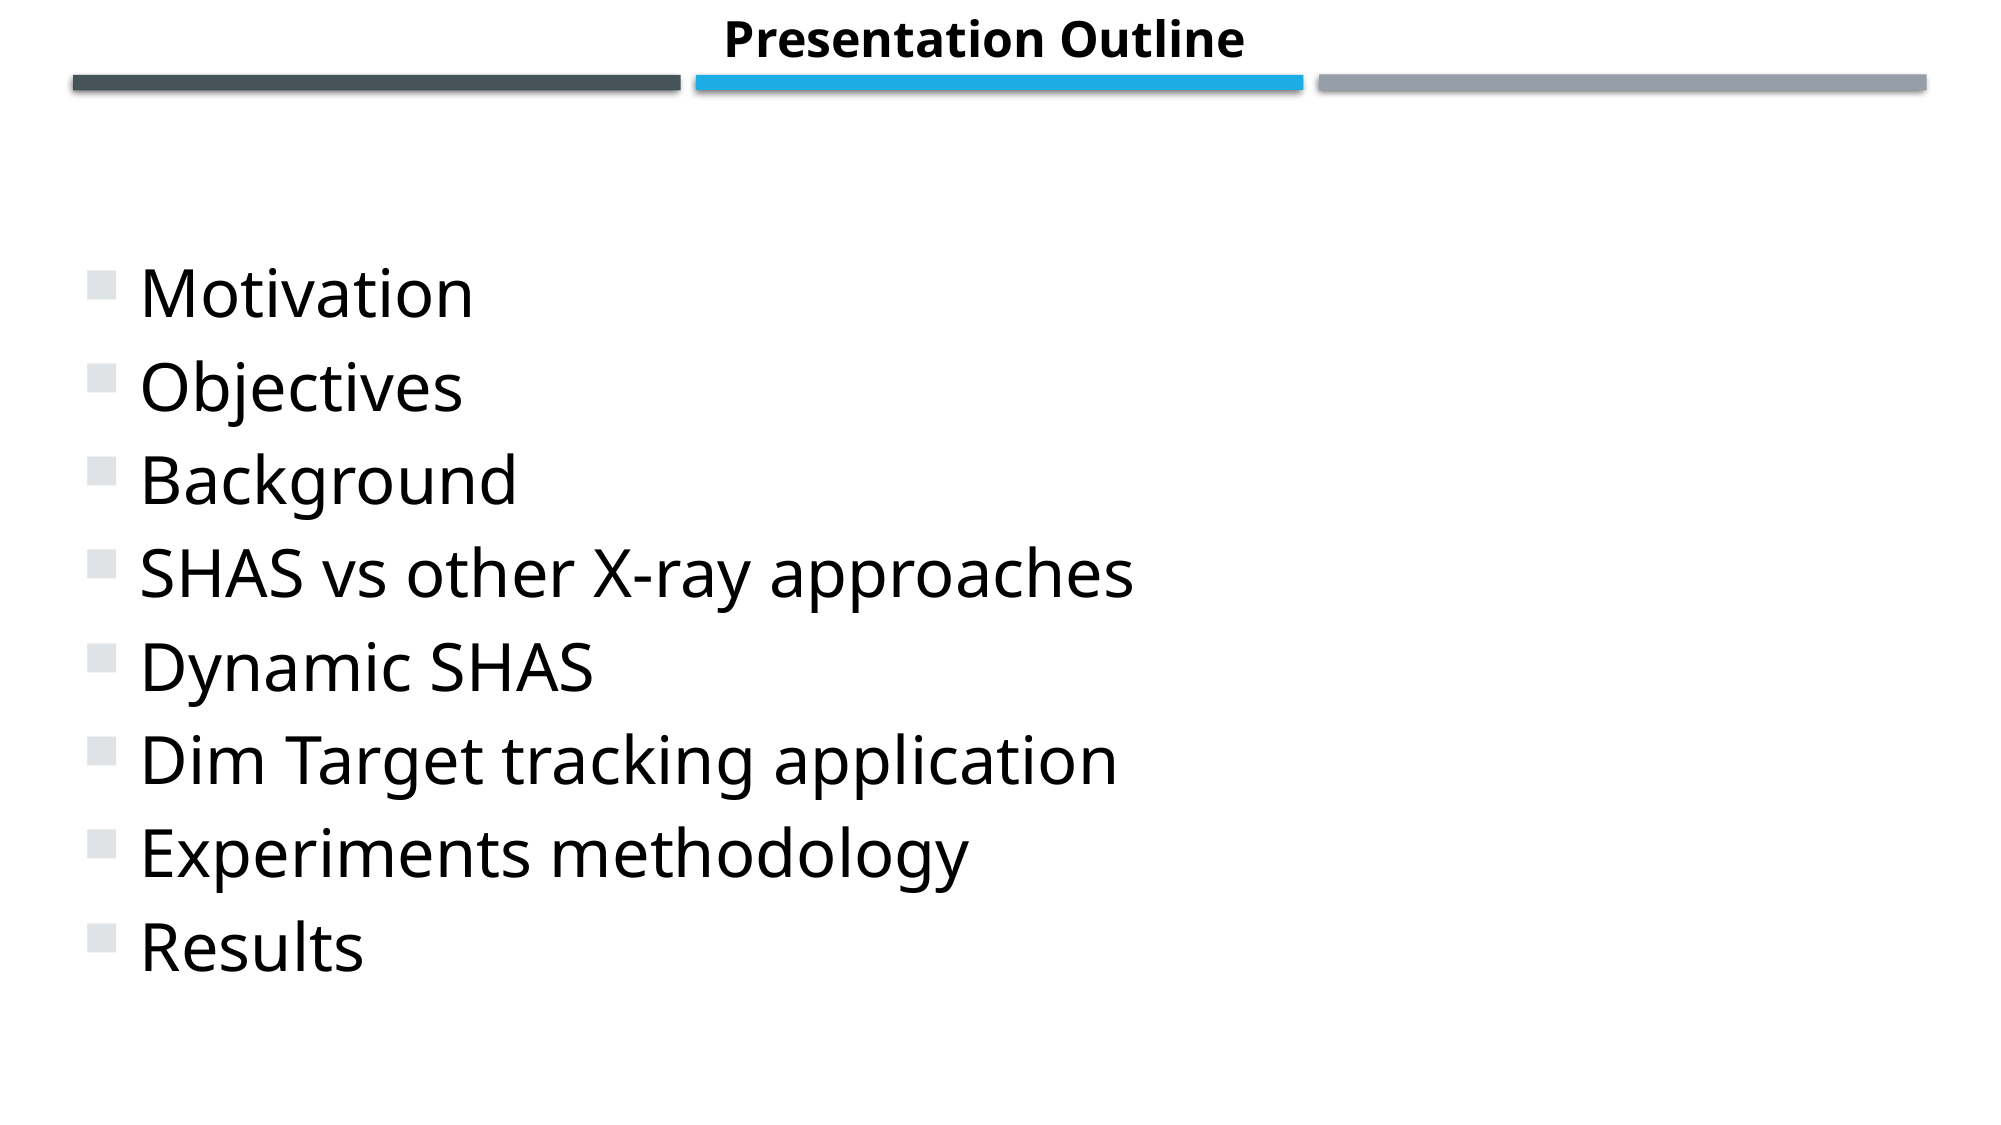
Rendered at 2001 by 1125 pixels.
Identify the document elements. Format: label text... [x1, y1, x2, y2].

text_box Presentation Outline [80, 0, 1890, 83]
text_box Motivation Objectives Background SHAS vs other X-ray approaches Dynamic SHAS Dim Target tracking application Experiments methodology Results [68, 243, 1931, 1027]
